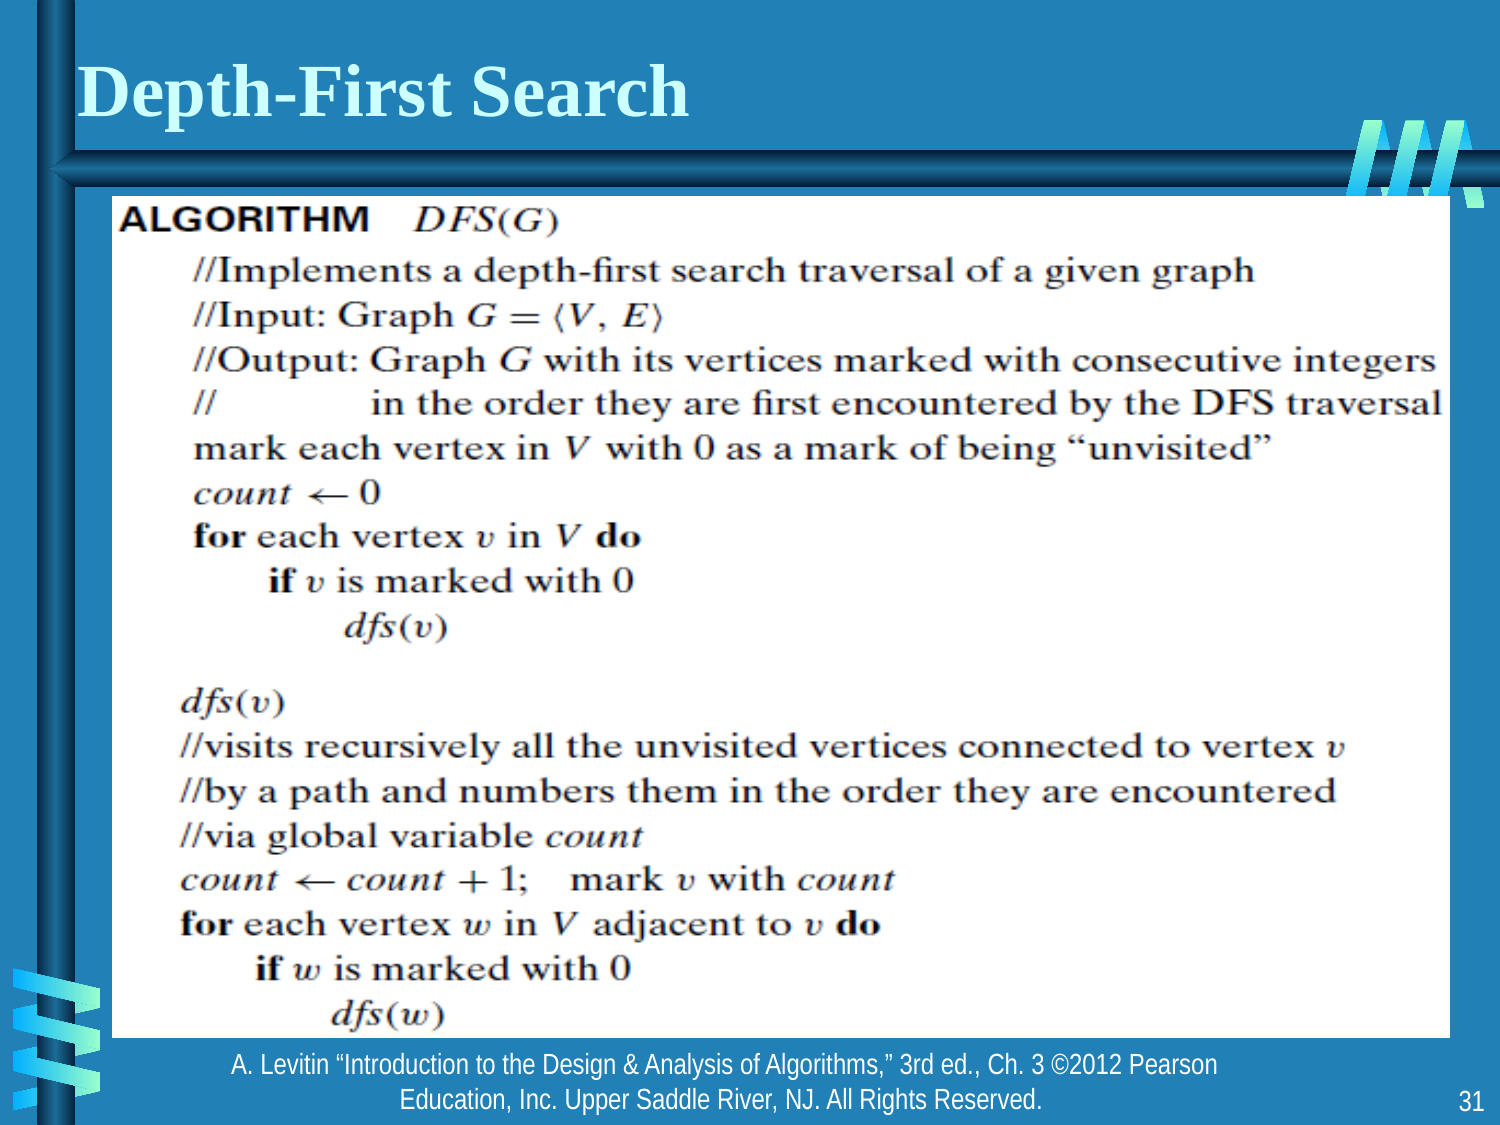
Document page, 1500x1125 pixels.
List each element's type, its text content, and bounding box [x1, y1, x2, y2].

slide_number 31 [1187, 1074, 1500, 1125]
picture [112, 196, 1450, 1038]
title Depth-First Search [62, 24, 1475, 140]
footer A. Levitin “Introduction to the Design & Analysis of Algorithms,” 3rd ed., Ch. 3 ©2012 Pearson Education, Inc. Upper Saddle River, NJ. All Rights Reserved. [200, 1038, 1250, 1088]
